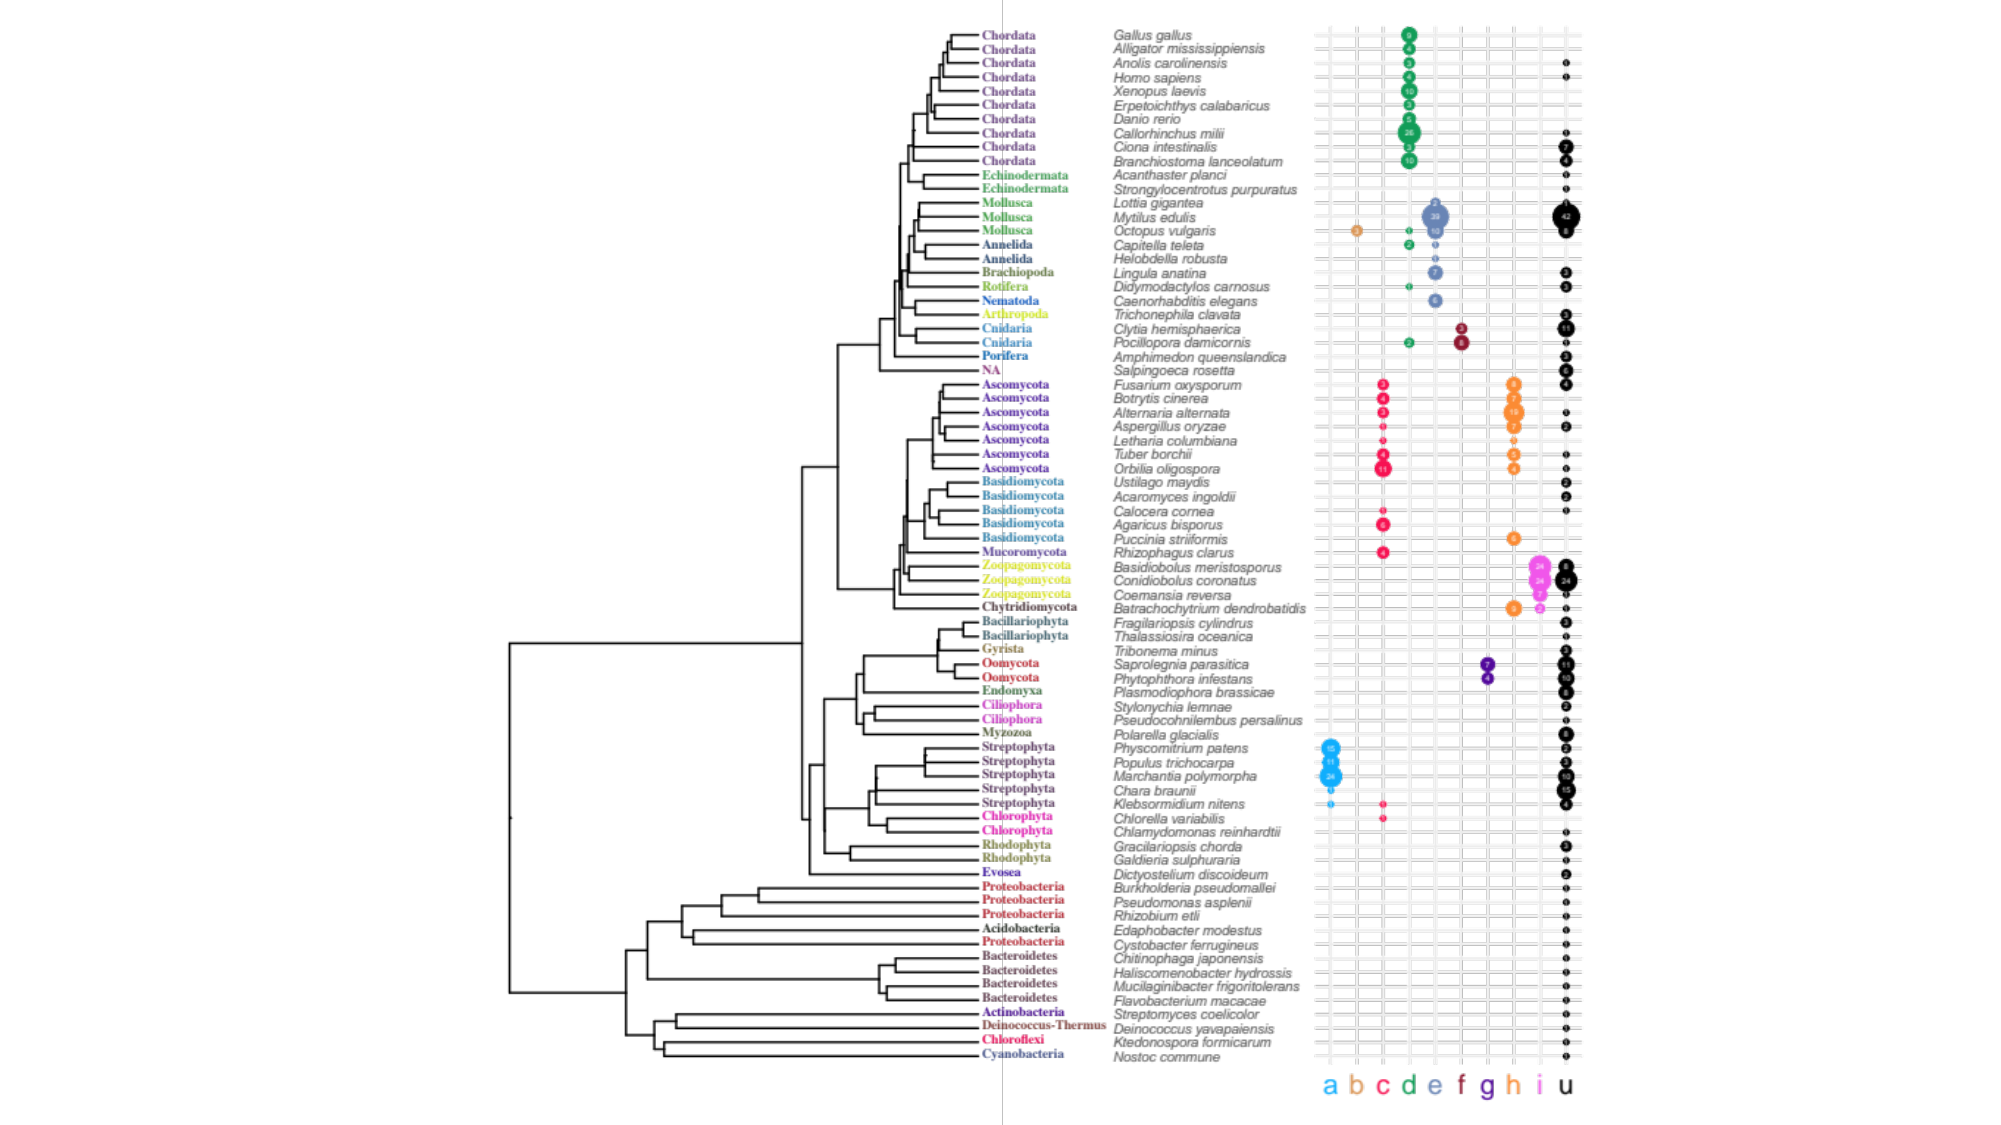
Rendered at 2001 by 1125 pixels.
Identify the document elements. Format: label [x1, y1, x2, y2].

picture [480, 0, 1607, 1125]
